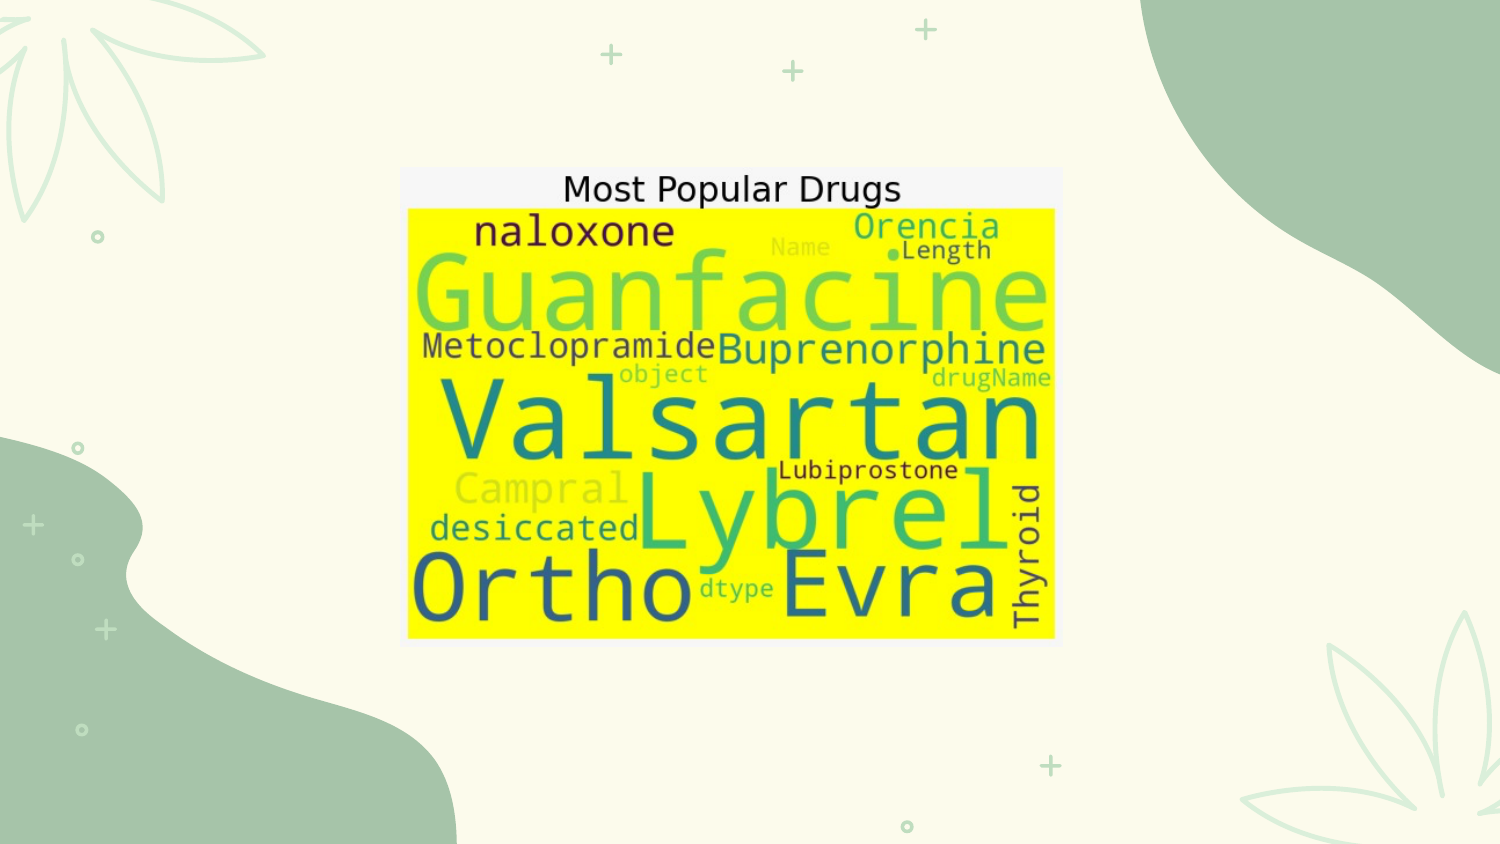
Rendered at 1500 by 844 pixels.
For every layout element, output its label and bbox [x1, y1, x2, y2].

picture [400, 166, 1063, 647]
